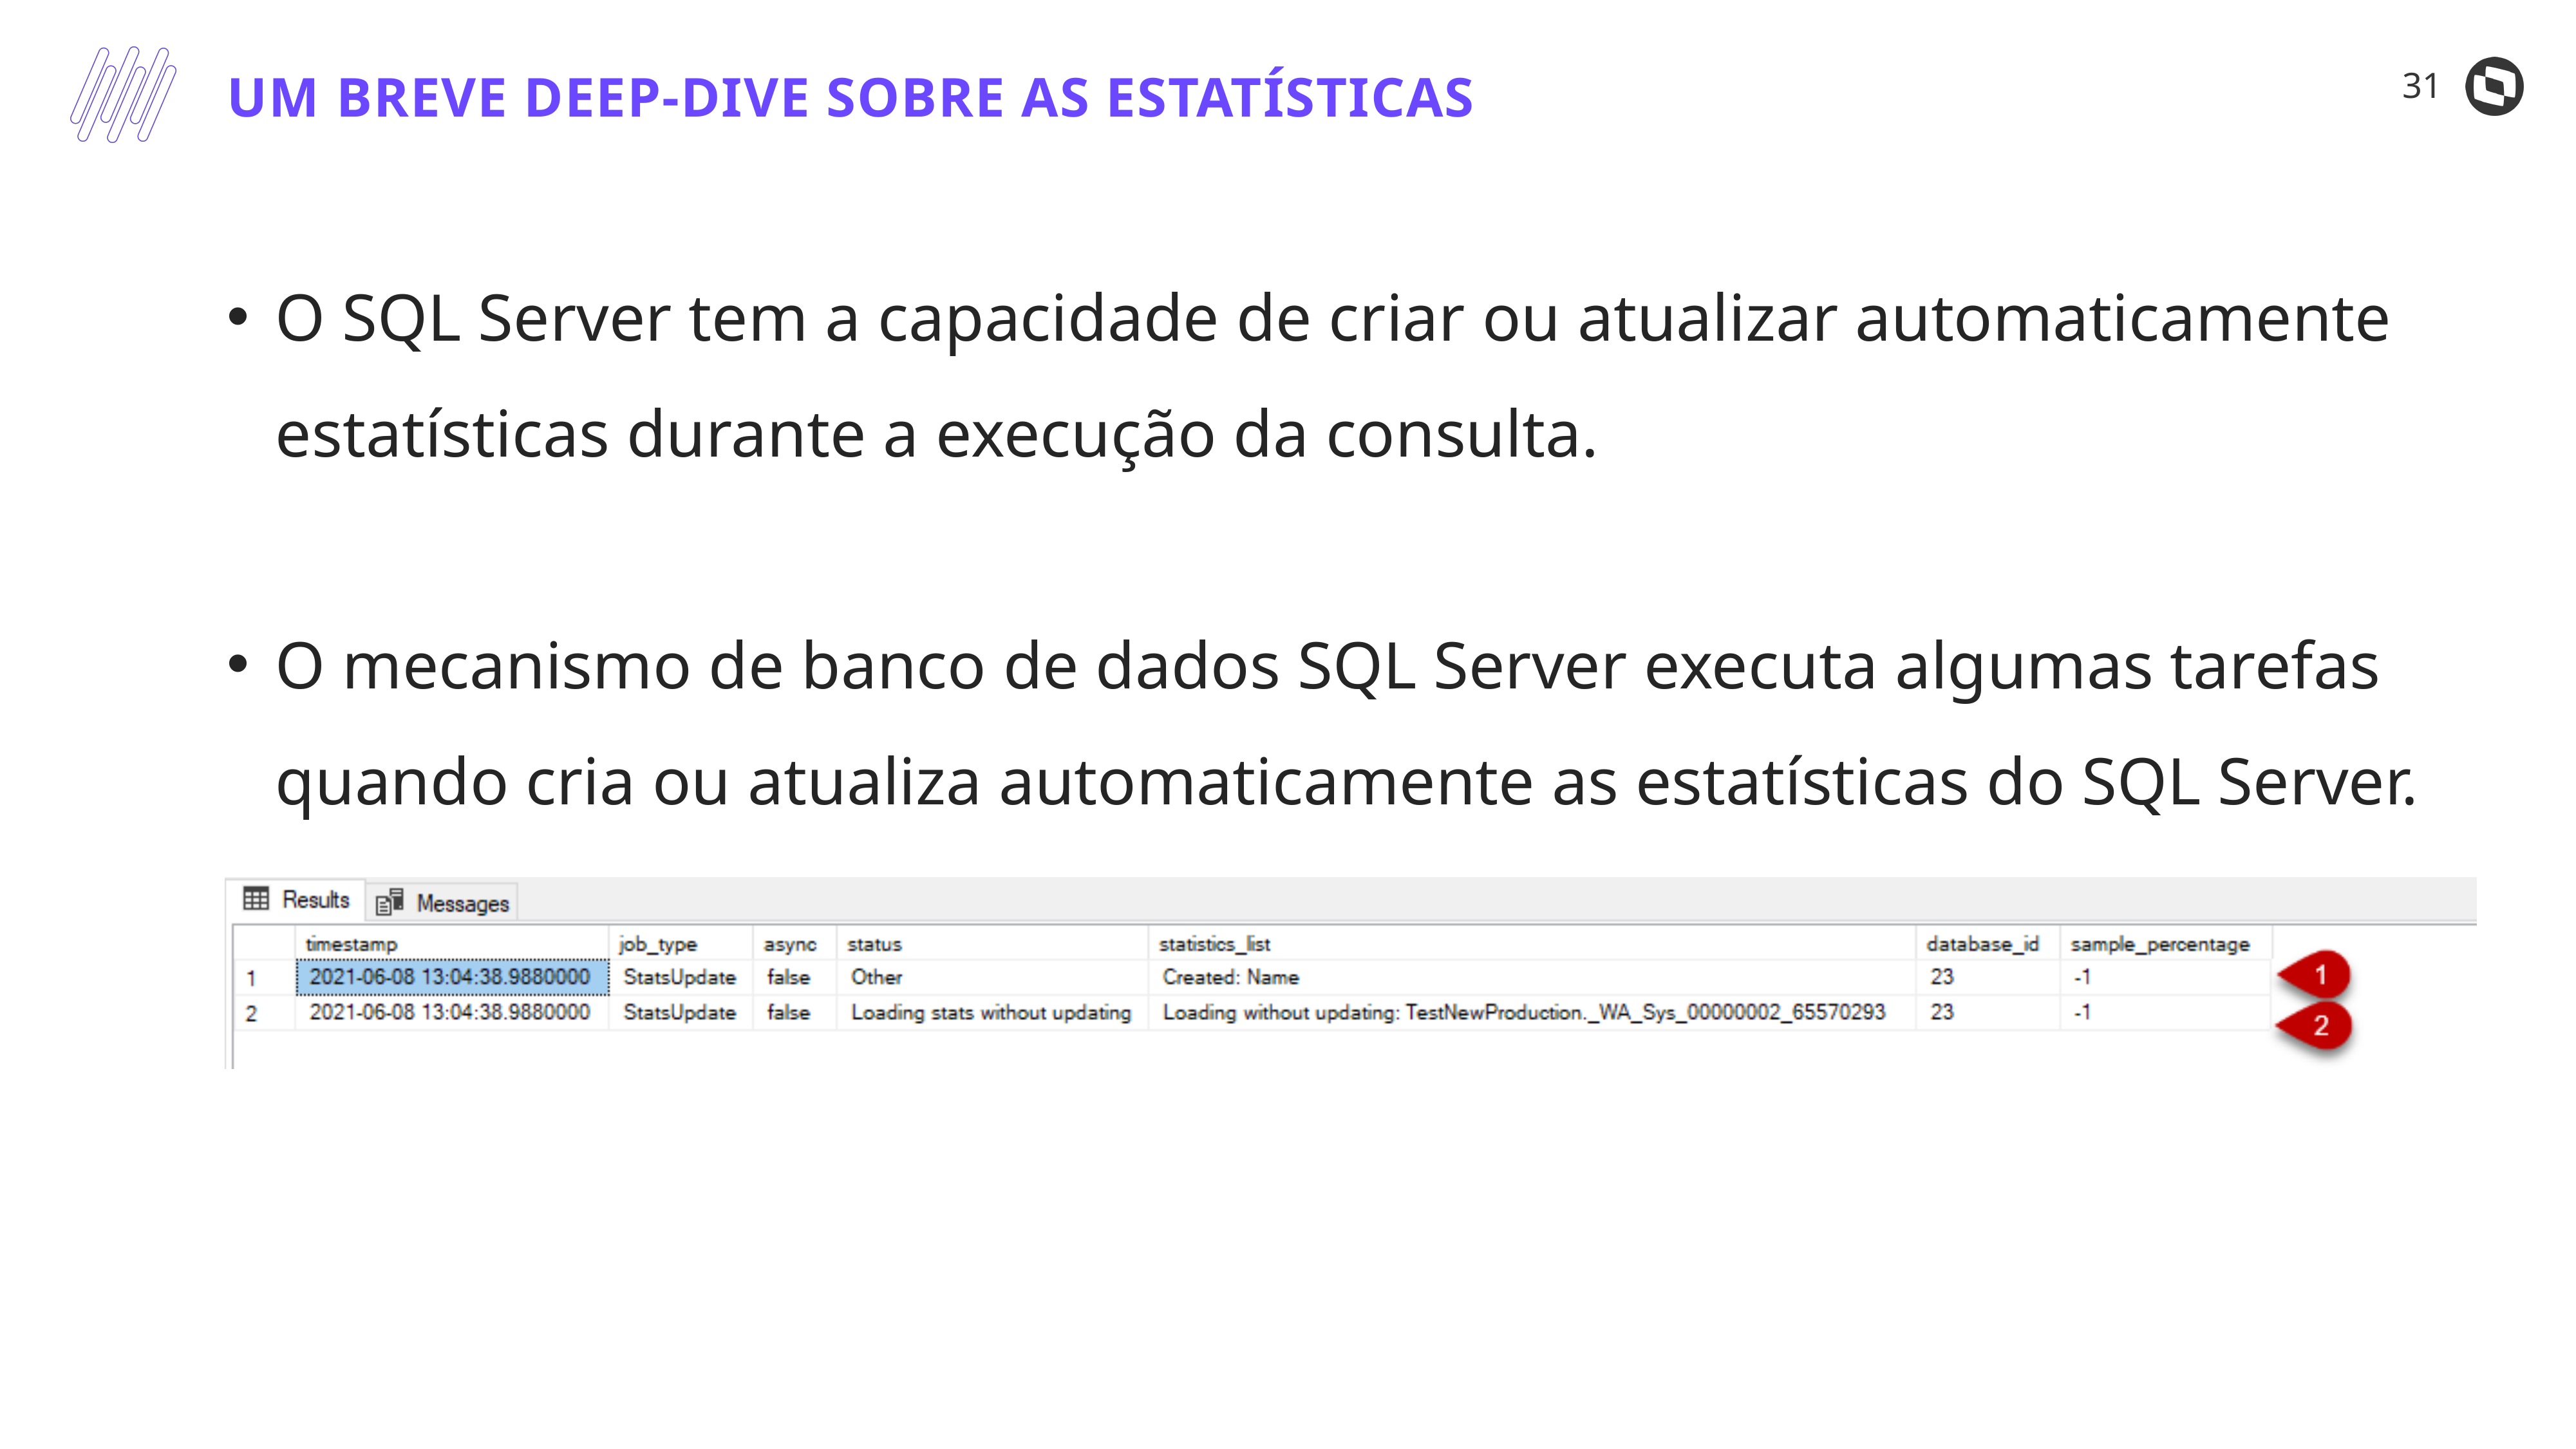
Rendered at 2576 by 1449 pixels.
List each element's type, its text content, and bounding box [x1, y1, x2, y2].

picture [225, 877, 2477, 1069]
list UM BREVE DEEP-DIVE SOBRE AS ESTATÍSTICAS [218, 58, 2322, 138]
slide_number 31 [2346, 48, 2452, 127]
text_box O SQL Server tem a capacidade de criar ou atualizar automaticamente estatísticas durante a execução da consulta. O mecanismo de banco de dados SQL Server executa algumas tarefas quando cria ou atualiza automaticamente as estatísticas do SQL Server. [218, 233, 2503, 822]
text_box [218, 822, 2477, 1370]
picture [2465, 57, 2524, 116]
picture [70, 46, 176, 143]
